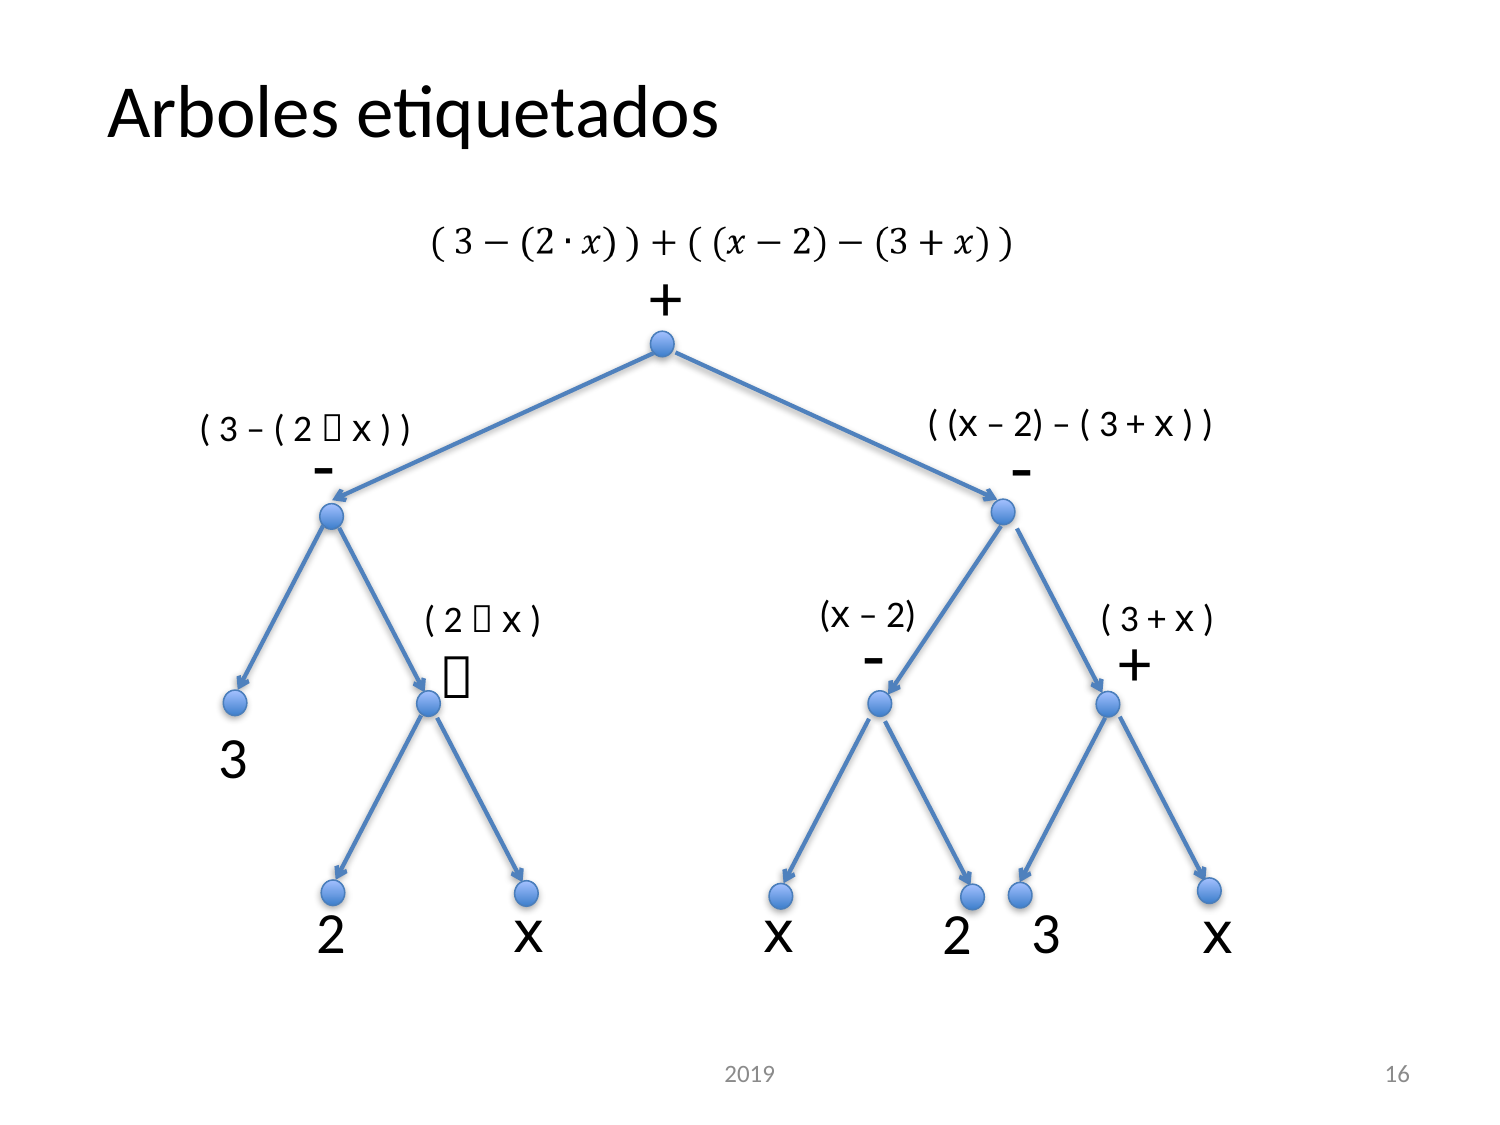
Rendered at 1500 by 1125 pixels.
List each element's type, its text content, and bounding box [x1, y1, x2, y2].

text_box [783, 718, 870, 884]
text_box [867, 705, 893, 718]
text_box - [298, 410, 369, 516]
text_box ( 3 – ( 2  x ) ) [184, 396, 326, 457]
text_box [321, 879, 333, 887]
footer 2019 [512, 1042, 988, 1103]
text_box 2 [914, 888, 1004, 974]
text_box [222, 689, 248, 713]
text_box x [735, 886, 824, 972]
text_box Arboles etiquetados [92, 54, 800, 160]
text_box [237, 525, 324, 691]
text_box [278, 217, 1165, 262]
text_box [1095, 700, 1120, 718]
text_box 2 [288, 887, 377, 973]
slide_number 16 [1074, 1042, 1425, 1103]
text_box [319, 516, 345, 530]
text_box - [847, 600, 919, 705]
text_box ( 2  x ) [429, 587, 584, 648]
text_box [974, 883, 982, 888]
text_box [990, 507, 1015, 526]
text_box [436, 717, 523, 883]
text_box [649, 343, 675, 358]
text_box + [1103, 612, 1175, 708]
text_box + [634, 271, 706, 343]
text_box 3 [1003, 887, 1093, 973]
text_box x [486, 886, 575, 972]
text_box  [411, 632, 502, 788]
text_box (x – 2) [795, 583, 882, 643]
text_box ( 3 + x ) [1107, 587, 1255, 647]
text_box x [1174, 887, 1264, 973]
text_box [331, 352, 655, 501]
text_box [1016, 528, 1103, 694]
text_box 3 [190, 713, 280, 798]
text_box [1019, 717, 1106, 883]
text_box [887, 525, 1002, 695]
text_box [526, 879, 537, 886]
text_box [675, 352, 998, 500]
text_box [338, 527, 425, 693]
text_box - [995, 411, 1066, 517]
text_box ( (x – 2) – ( 3 + x ) ) [1003, 391, 1292, 451]
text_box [1119, 716, 1206, 882]
text_box [1208, 877, 1222, 887]
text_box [335, 715, 422, 881]
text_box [884, 720, 971, 886]
